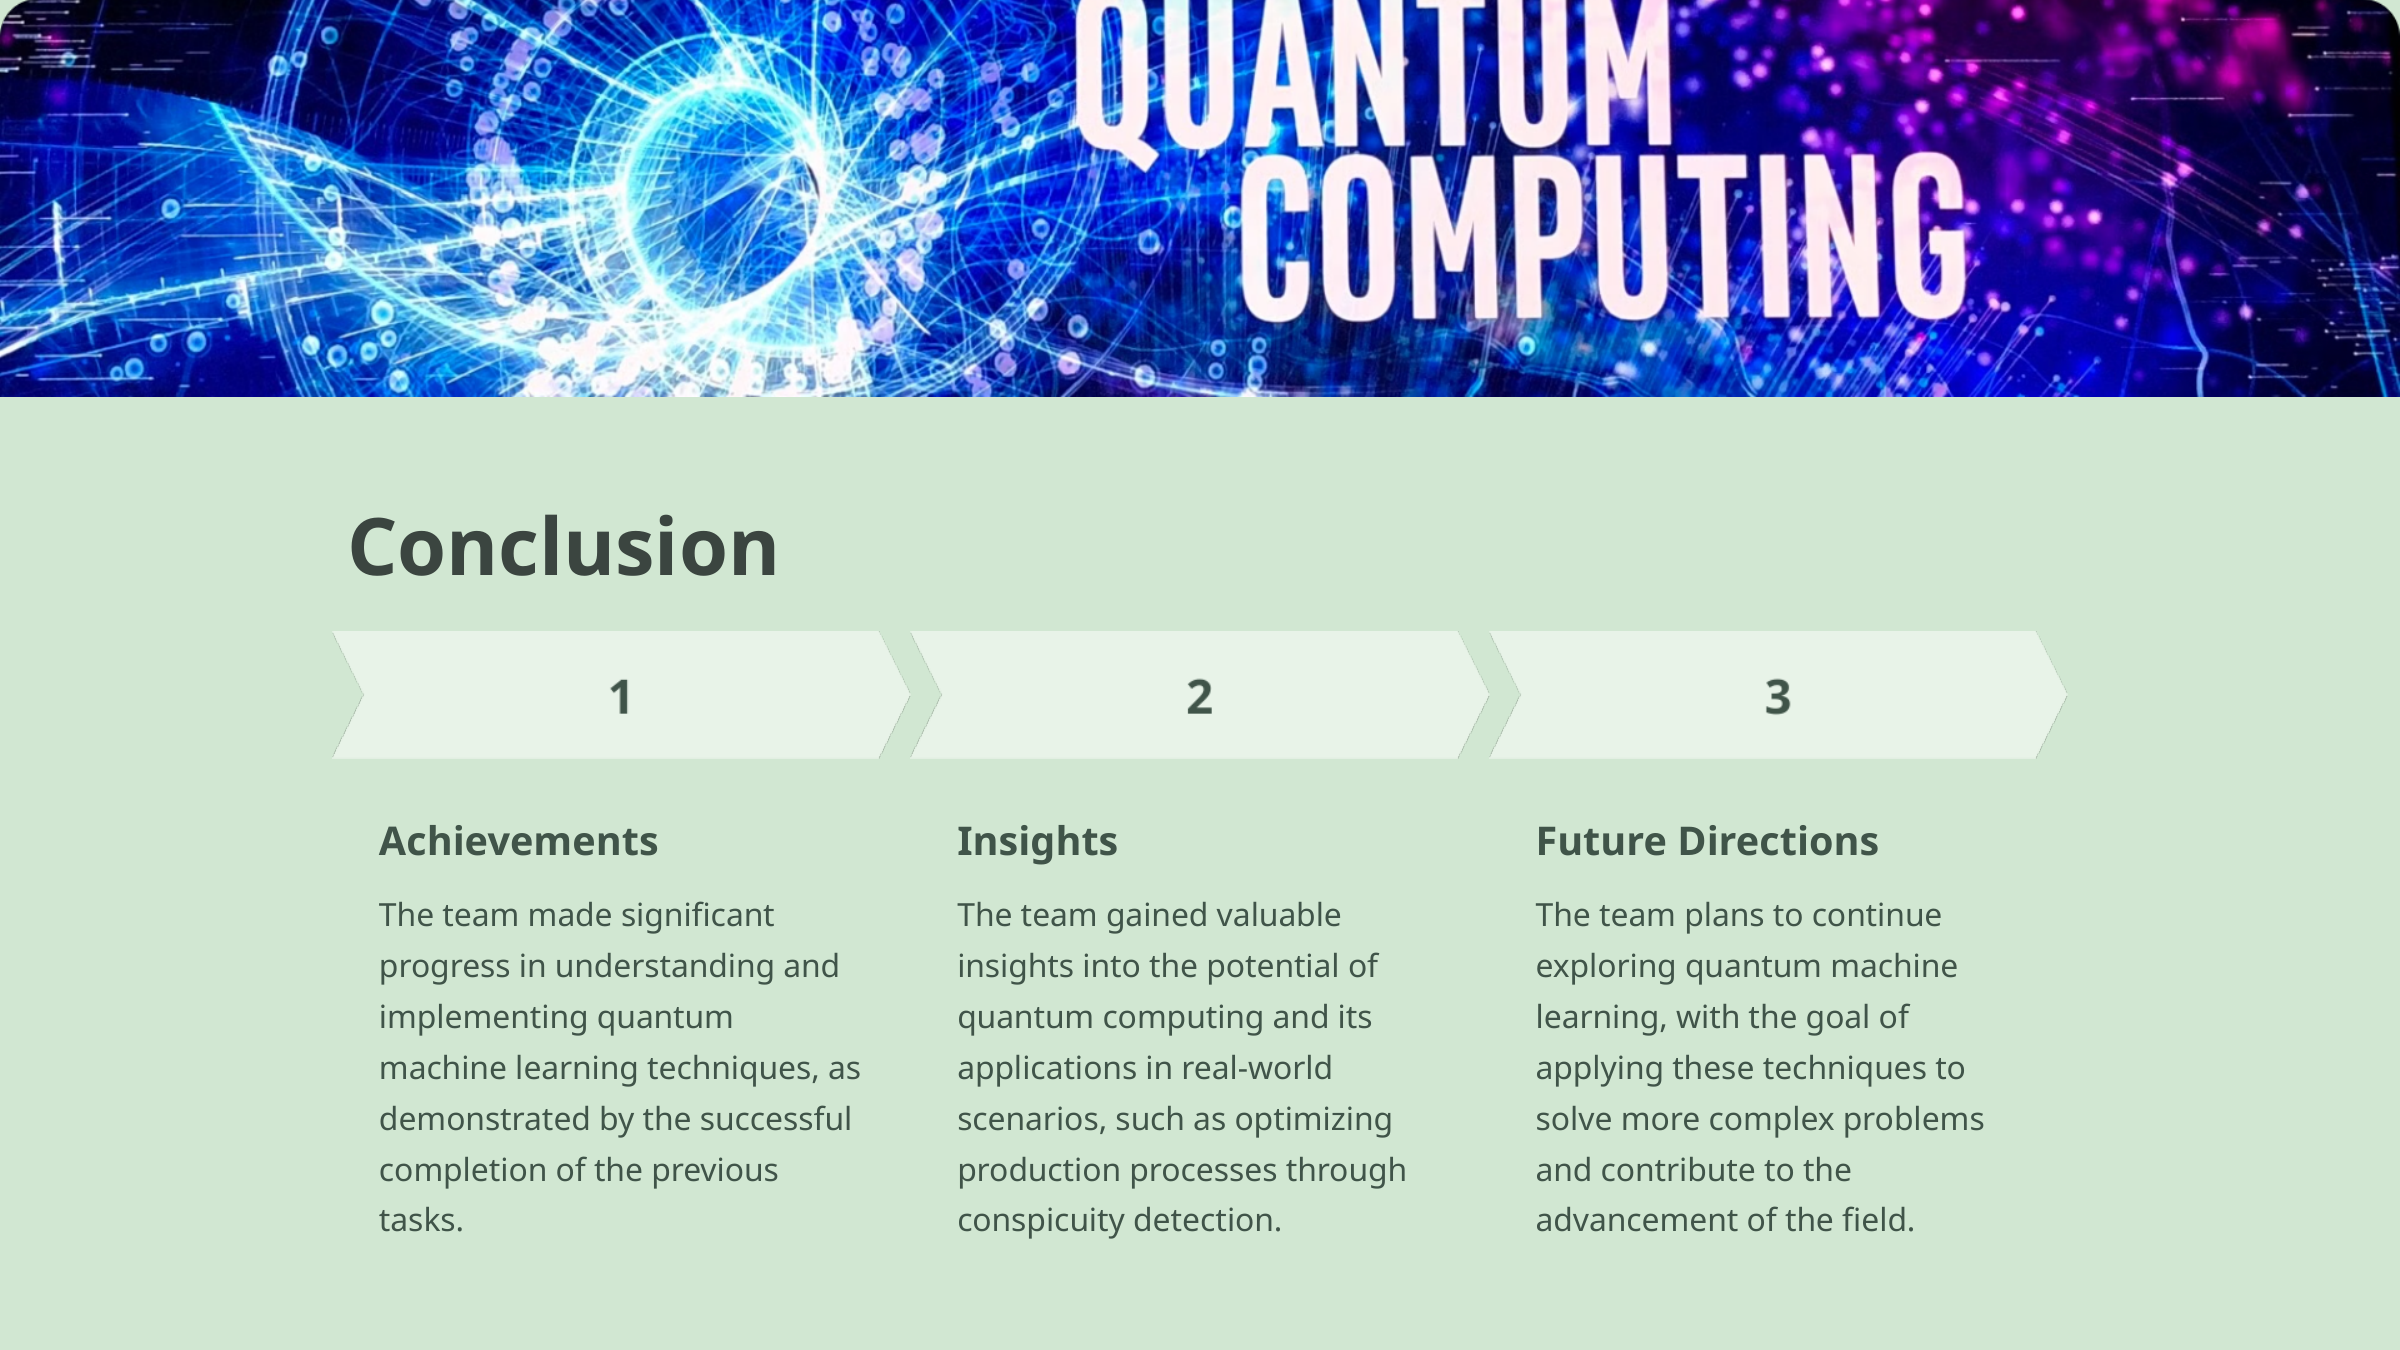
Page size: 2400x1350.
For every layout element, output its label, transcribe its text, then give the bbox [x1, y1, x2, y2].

text_box The team made significant progress in understanding and implementing quantum machine learning techniques, as demonstrated by the successful completion of the previous tasks. [364, 874, 879, 1180]
picture [332, 631, 2068, 759]
text_box The team gained valuable insights into the potential of quantum computing and its applications in real-world scenarios, such as optimizing production processes through conspicuity detection. [942, 874, 1458, 1231]
picture [0, 0, 2400, 398]
text_box Conclusion [332, 484, 1127, 584]
text_box Insights [942, 806, 1340, 856]
text_box [0, 398, 2400, 1350]
text_box Achievements [364, 806, 762, 856]
text_box The team plans to continue exploring quantum machine learning, with the goal of applying these techniques to solve more complex problems and contribute to the advancement of the field. [1520, 874, 2036, 1231]
text_box Future Directions [1520, 806, 1918, 856]
